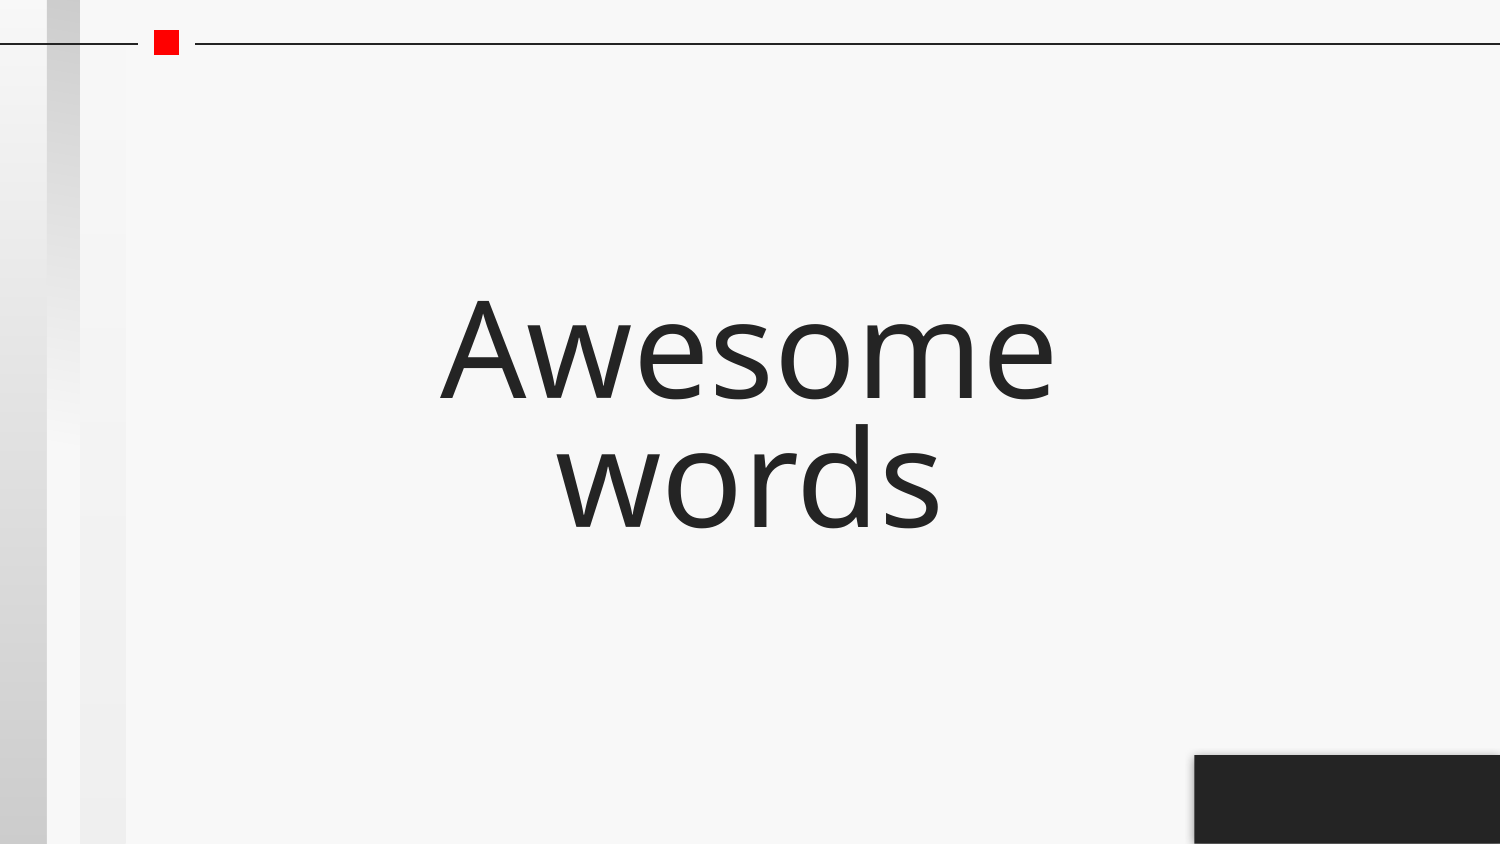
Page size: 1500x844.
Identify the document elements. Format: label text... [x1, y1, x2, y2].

title Awesome words [290, 239, 1210, 609]
